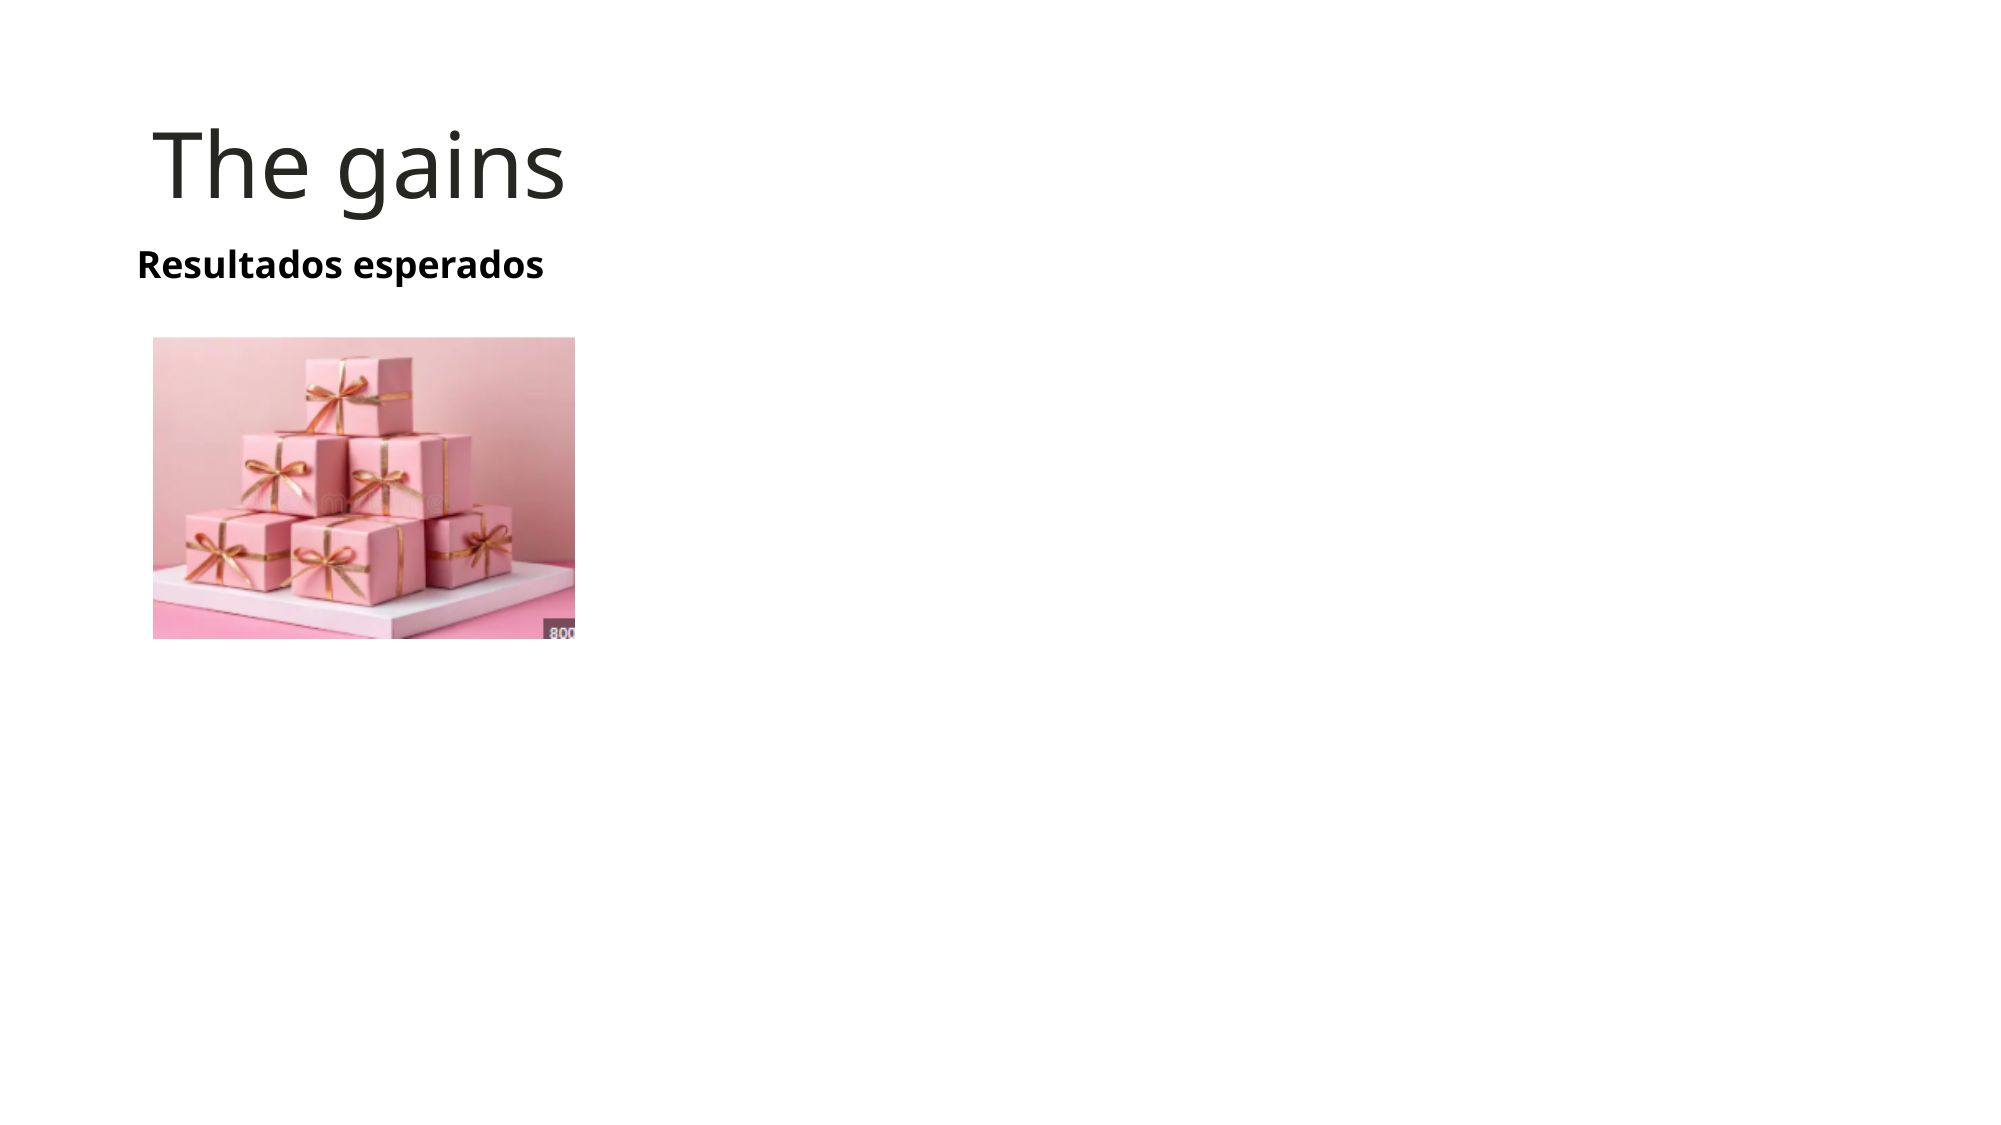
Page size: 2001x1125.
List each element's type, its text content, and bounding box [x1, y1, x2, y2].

title The gains [137, 59, 1863, 278]
text_box Resultados esperados [121, 233, 1358, 294]
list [153, 336, 575, 639]
